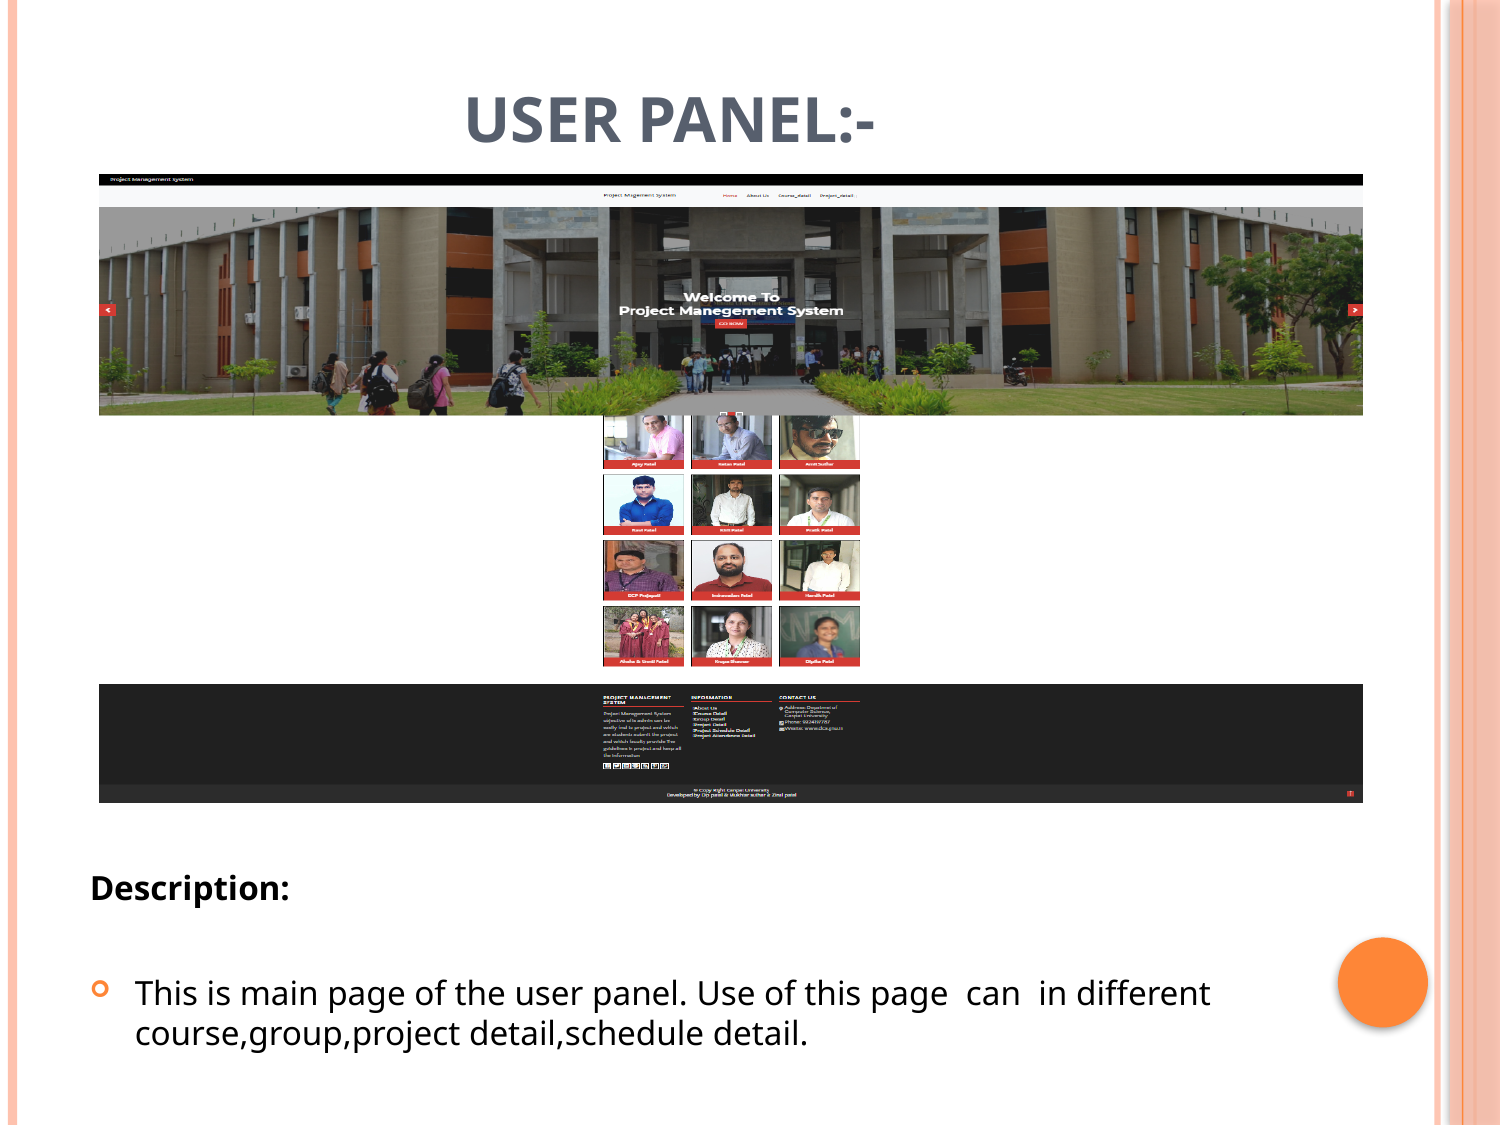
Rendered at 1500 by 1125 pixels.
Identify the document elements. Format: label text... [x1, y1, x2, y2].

list Description: This is main page of the user panel. Use of this page can in different course,group,project detail,schedule detail. [75, 174, 1363, 1062]
title User Panel:- [75, 45, 1300, 163]
picture [99, 174, 1363, 804]
